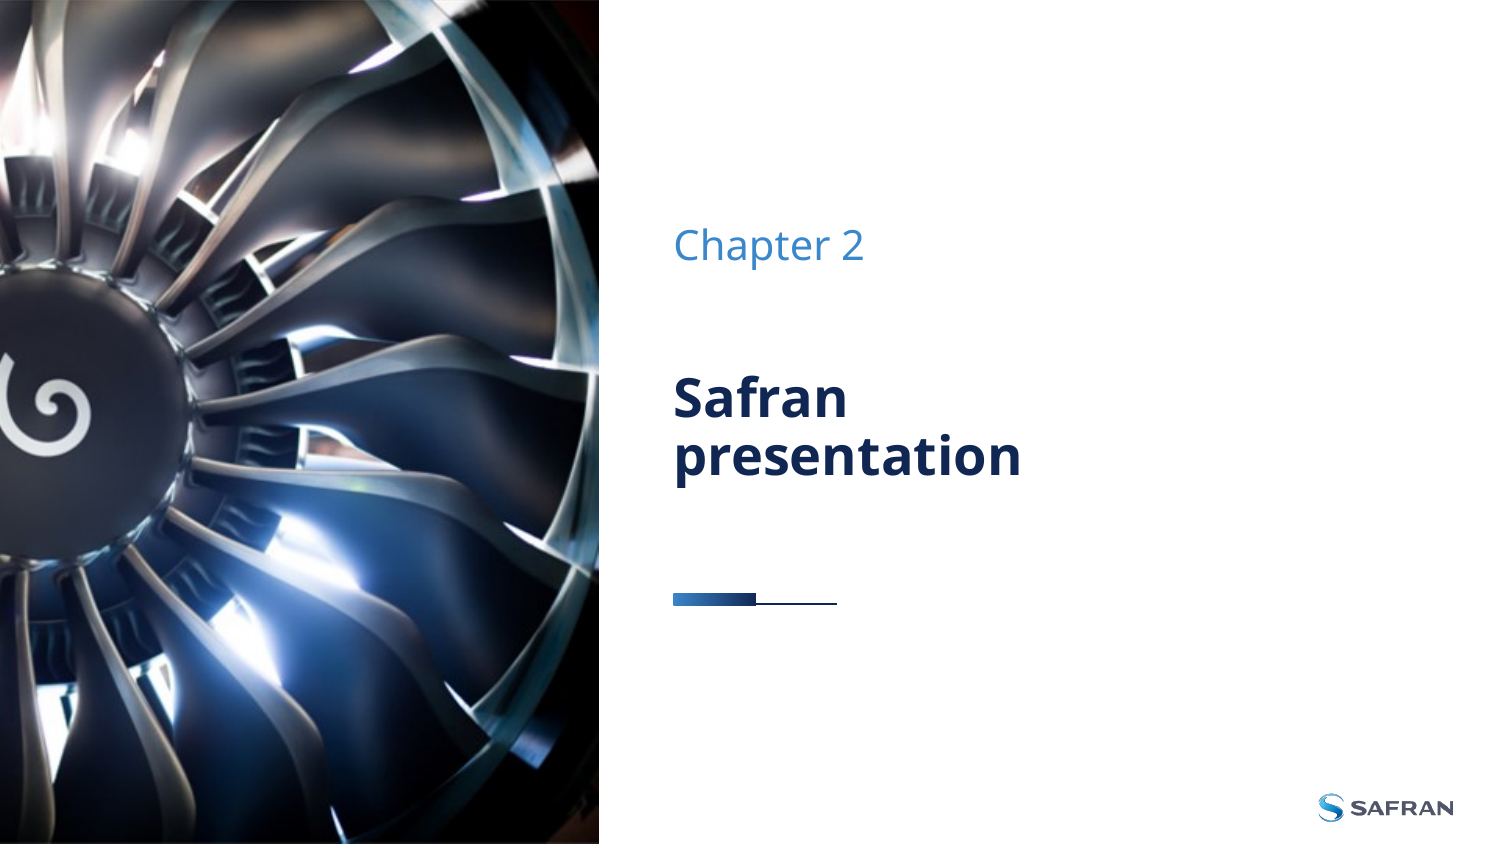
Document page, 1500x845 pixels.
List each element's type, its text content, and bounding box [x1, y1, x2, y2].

picture [1318, 793, 1453, 822]
picture [0, 0, 600, 844]
list Chapter 2 [673, 192, 1225, 277]
list Safran presentation [673, 290, 1225, 568]
